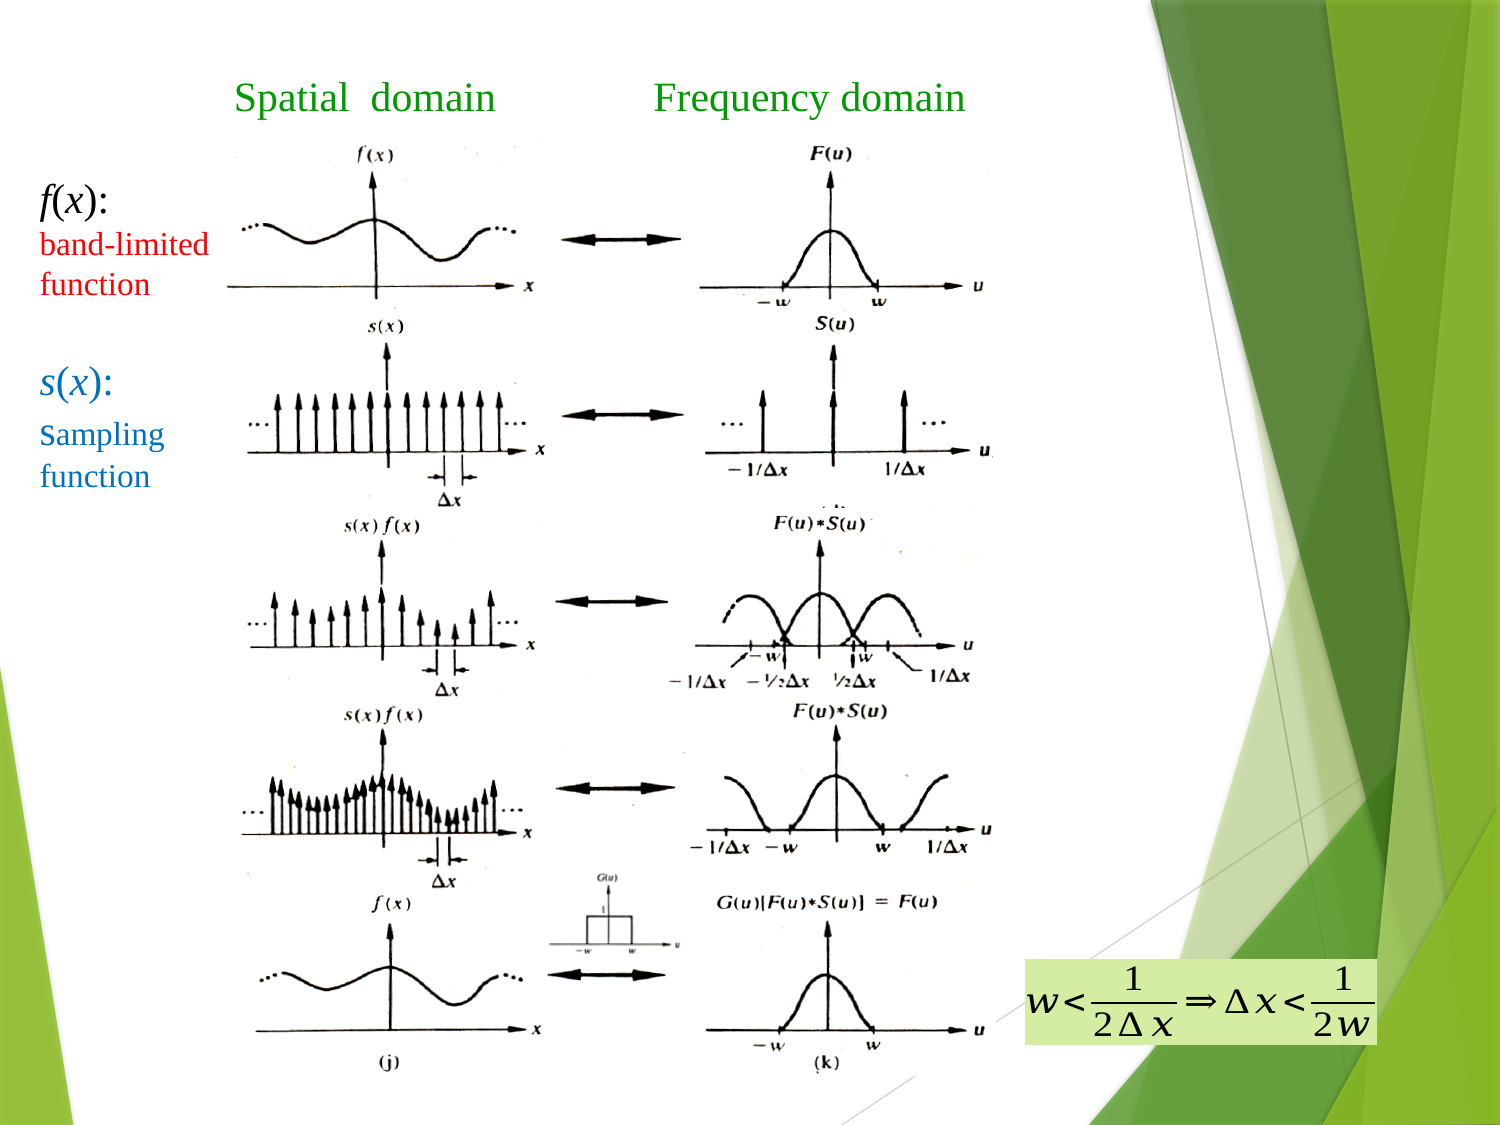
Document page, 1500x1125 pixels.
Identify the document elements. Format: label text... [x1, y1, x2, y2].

text_box Spatial domain Frequency domain [219, 62, 1020, 128]
text_box f(x): band-limited function [24, 164, 210, 310]
picture [215, 136, 1004, 1076]
text_box s(x): sampling function [24, 346, 221, 502]
